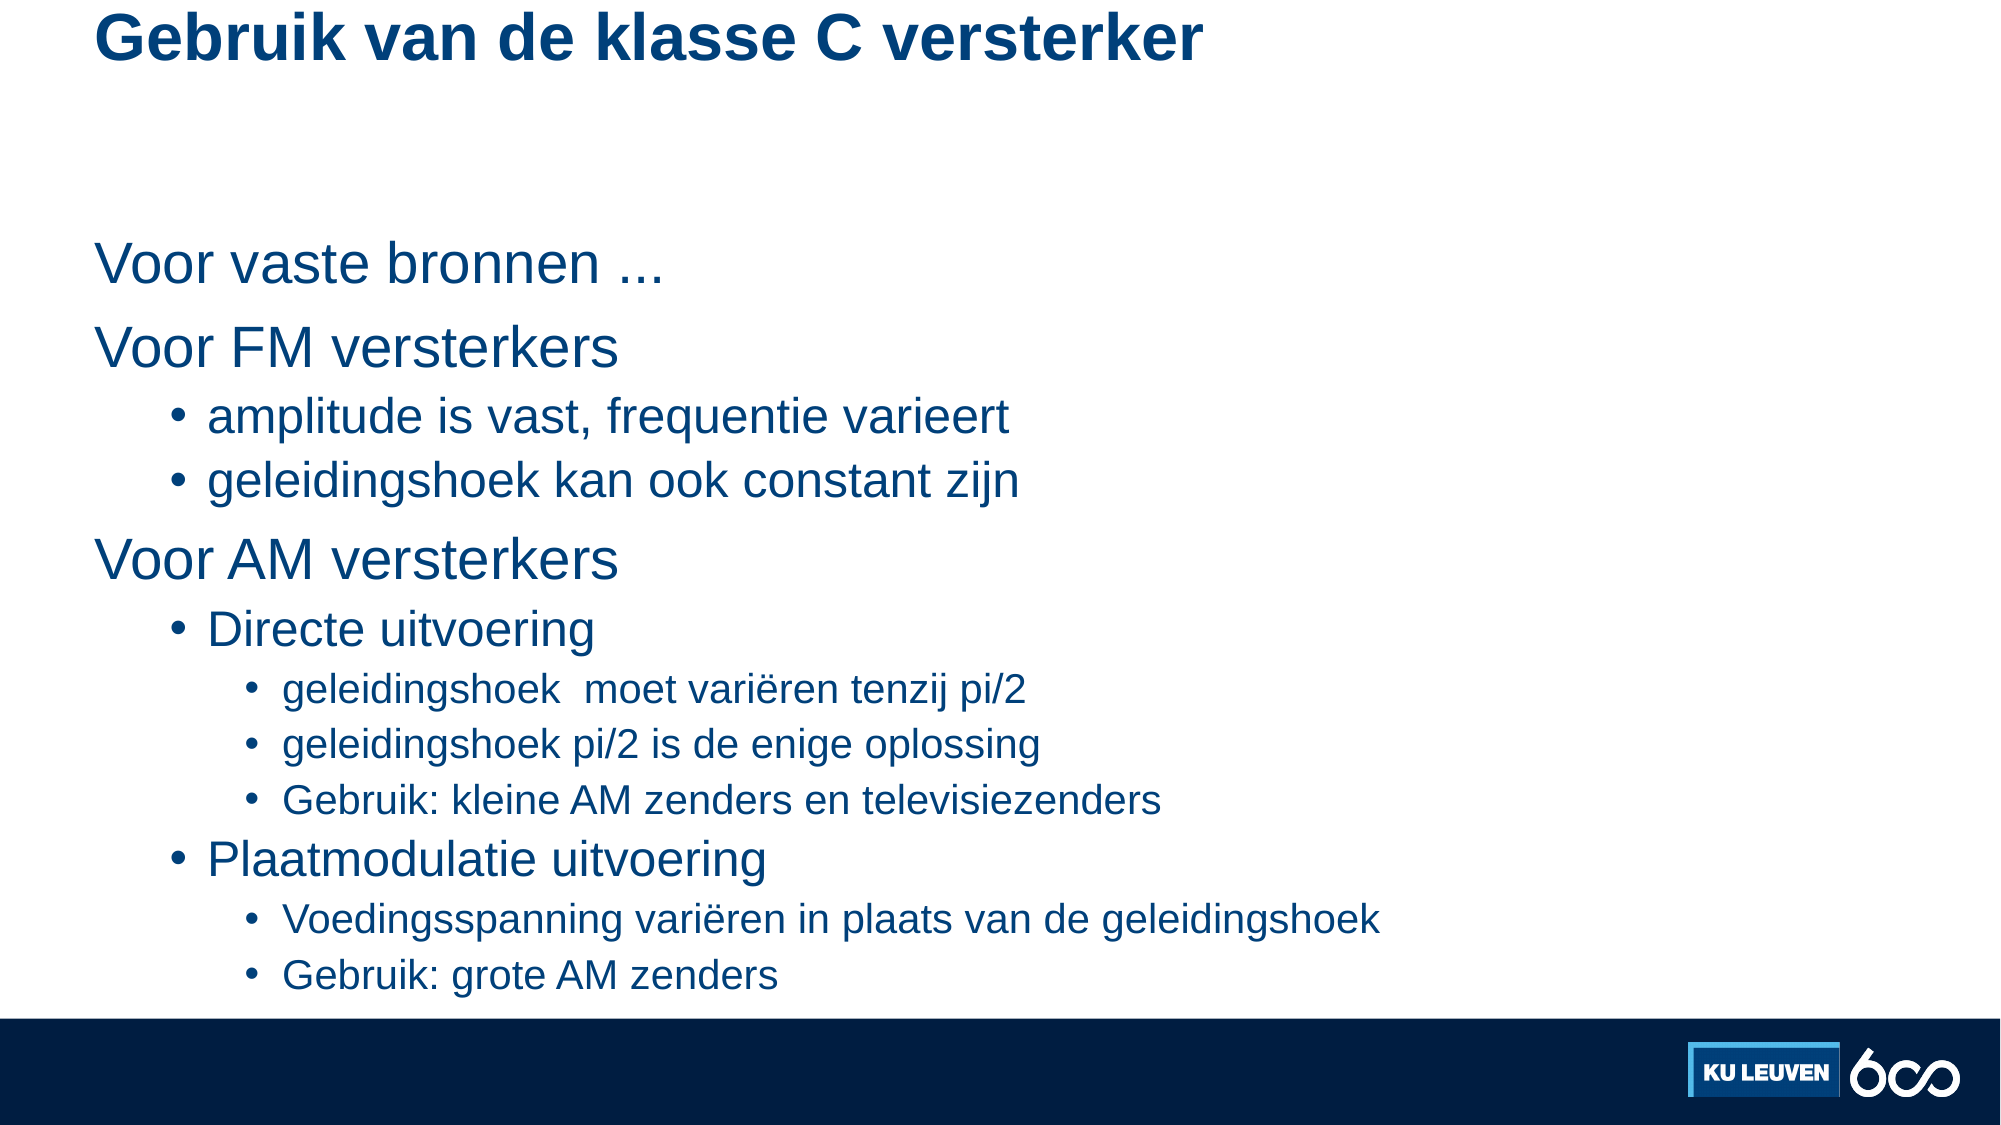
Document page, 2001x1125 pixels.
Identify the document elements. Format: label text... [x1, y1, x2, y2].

title Gebruik van de klasse C versterker [94, 2, 1906, 110]
picture [1688, 1042, 1960, 1097]
list Voor vaste bronnen ... Voor FM versterkers amplitude is vast, frequentie varieert geleidingshoek kan ook constant zijn Voor AM versterkers Directe uitvoering geleidingshoek moet variëren tenzij pi/2 geleidingshoek pi/2 is de enige oplossing Gebruik: kleine AM zenders en televisiezenders Plaatmodulatie uitvoering Voedingsspanning variëren in plaats van de geleidingshoek Gebruik: grote AM zenders [94, 142, 1900, 993]
